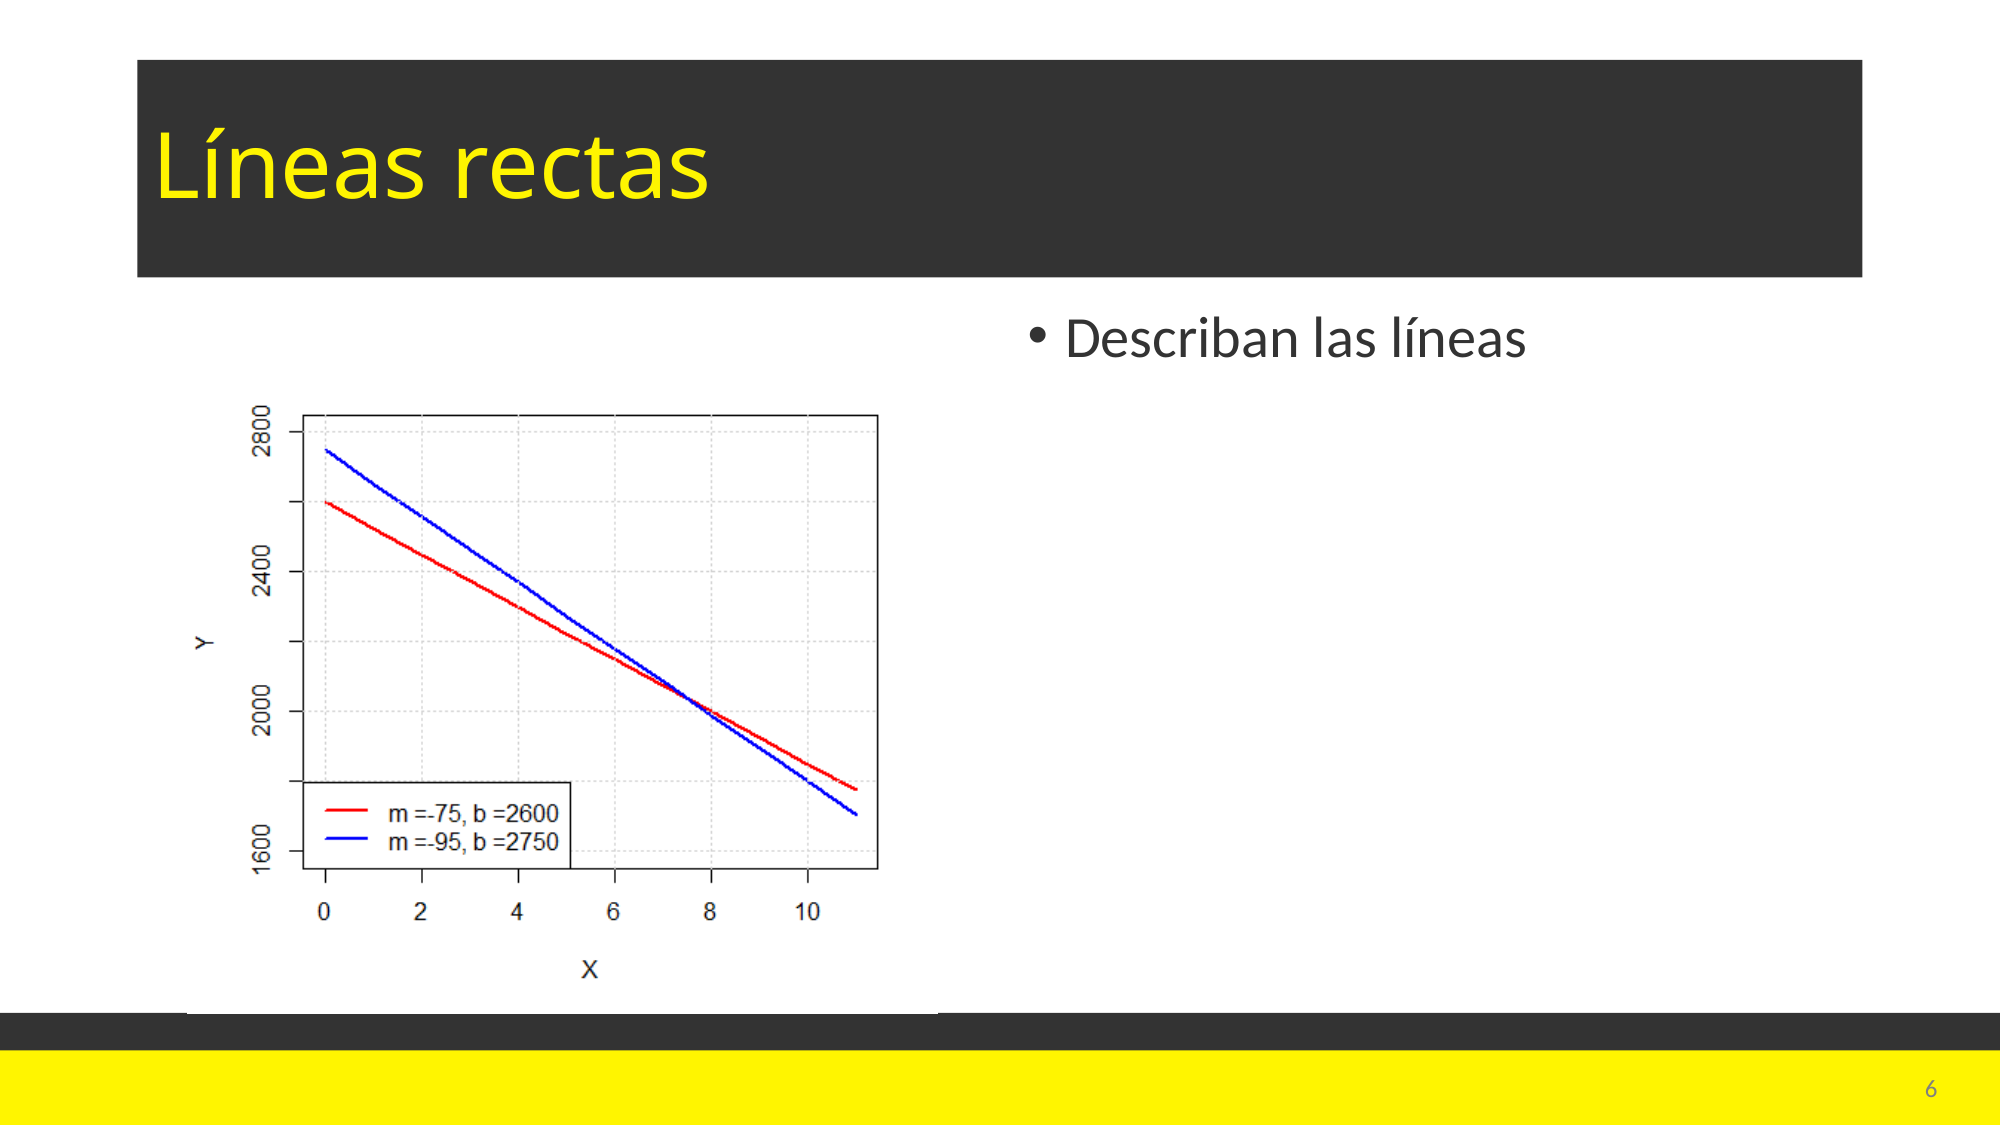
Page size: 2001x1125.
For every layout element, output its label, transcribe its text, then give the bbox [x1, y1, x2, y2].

list Describan las líneas [1012, 299, 1863, 1014]
title Líneas rectas [137, 59, 1863, 278]
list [186, 299, 938, 1014]
